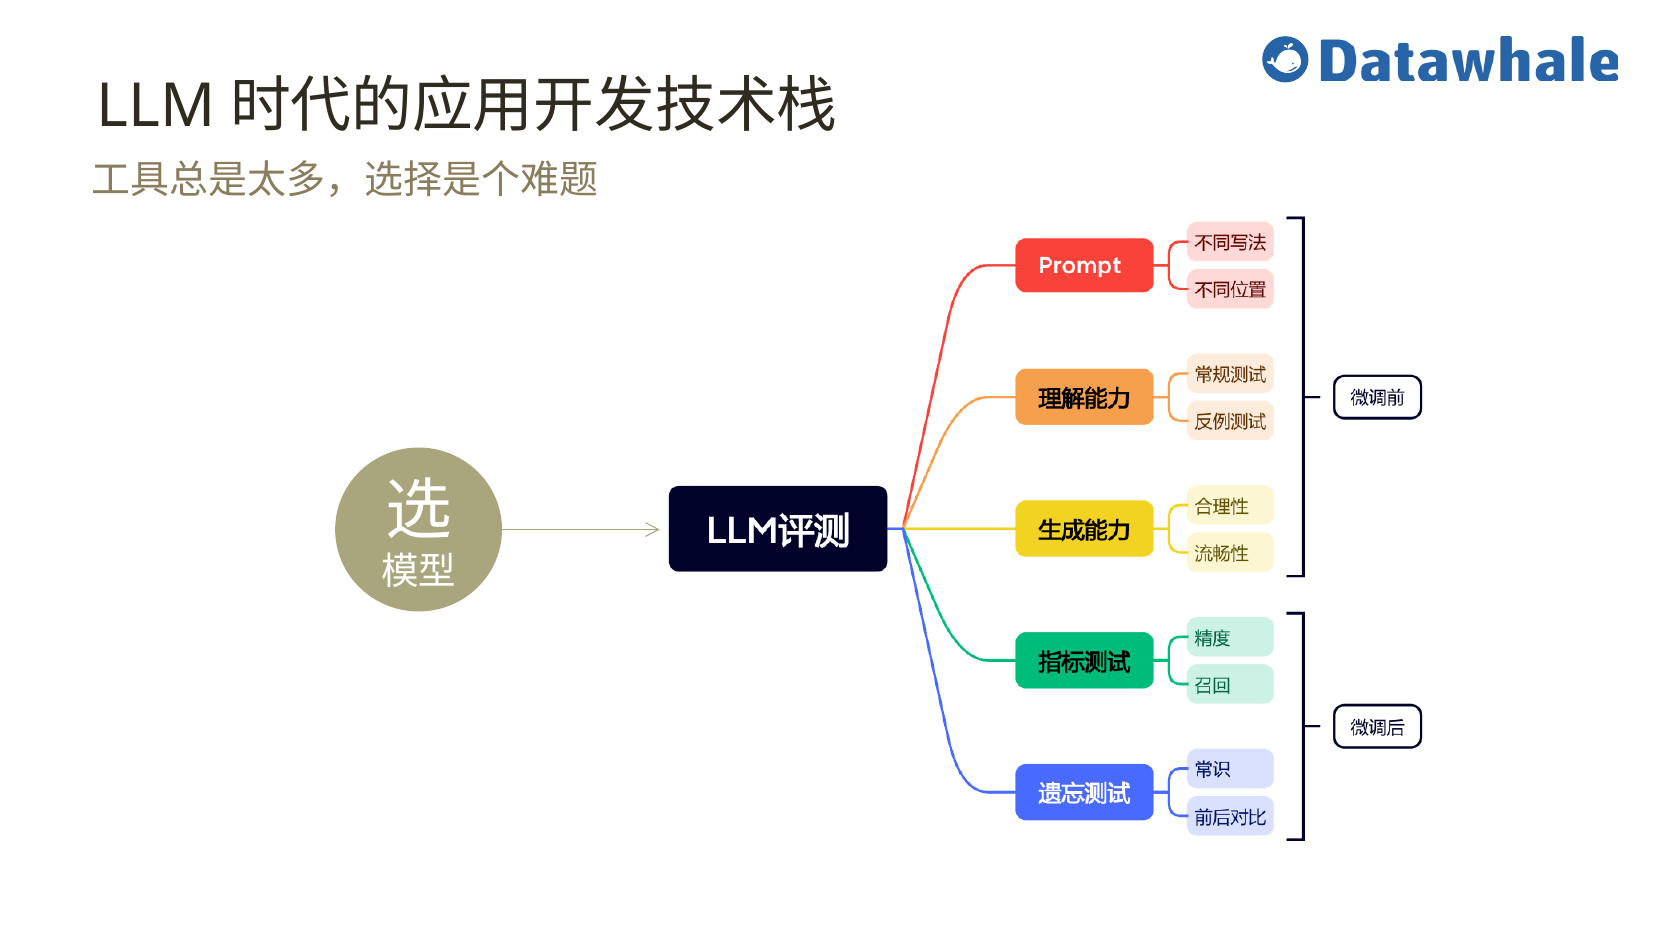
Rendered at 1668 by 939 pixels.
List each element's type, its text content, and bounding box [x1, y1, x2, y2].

text_box 工具总是太多，选择是个难题 [88, 151, 603, 205]
text_box LLM时代的应用开发技术栈 [93, 62, 842, 143]
text_box 选 模型 [334, 446, 504, 613]
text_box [1262, 36, 1618, 83]
picture [659, 205, 1441, 854]
